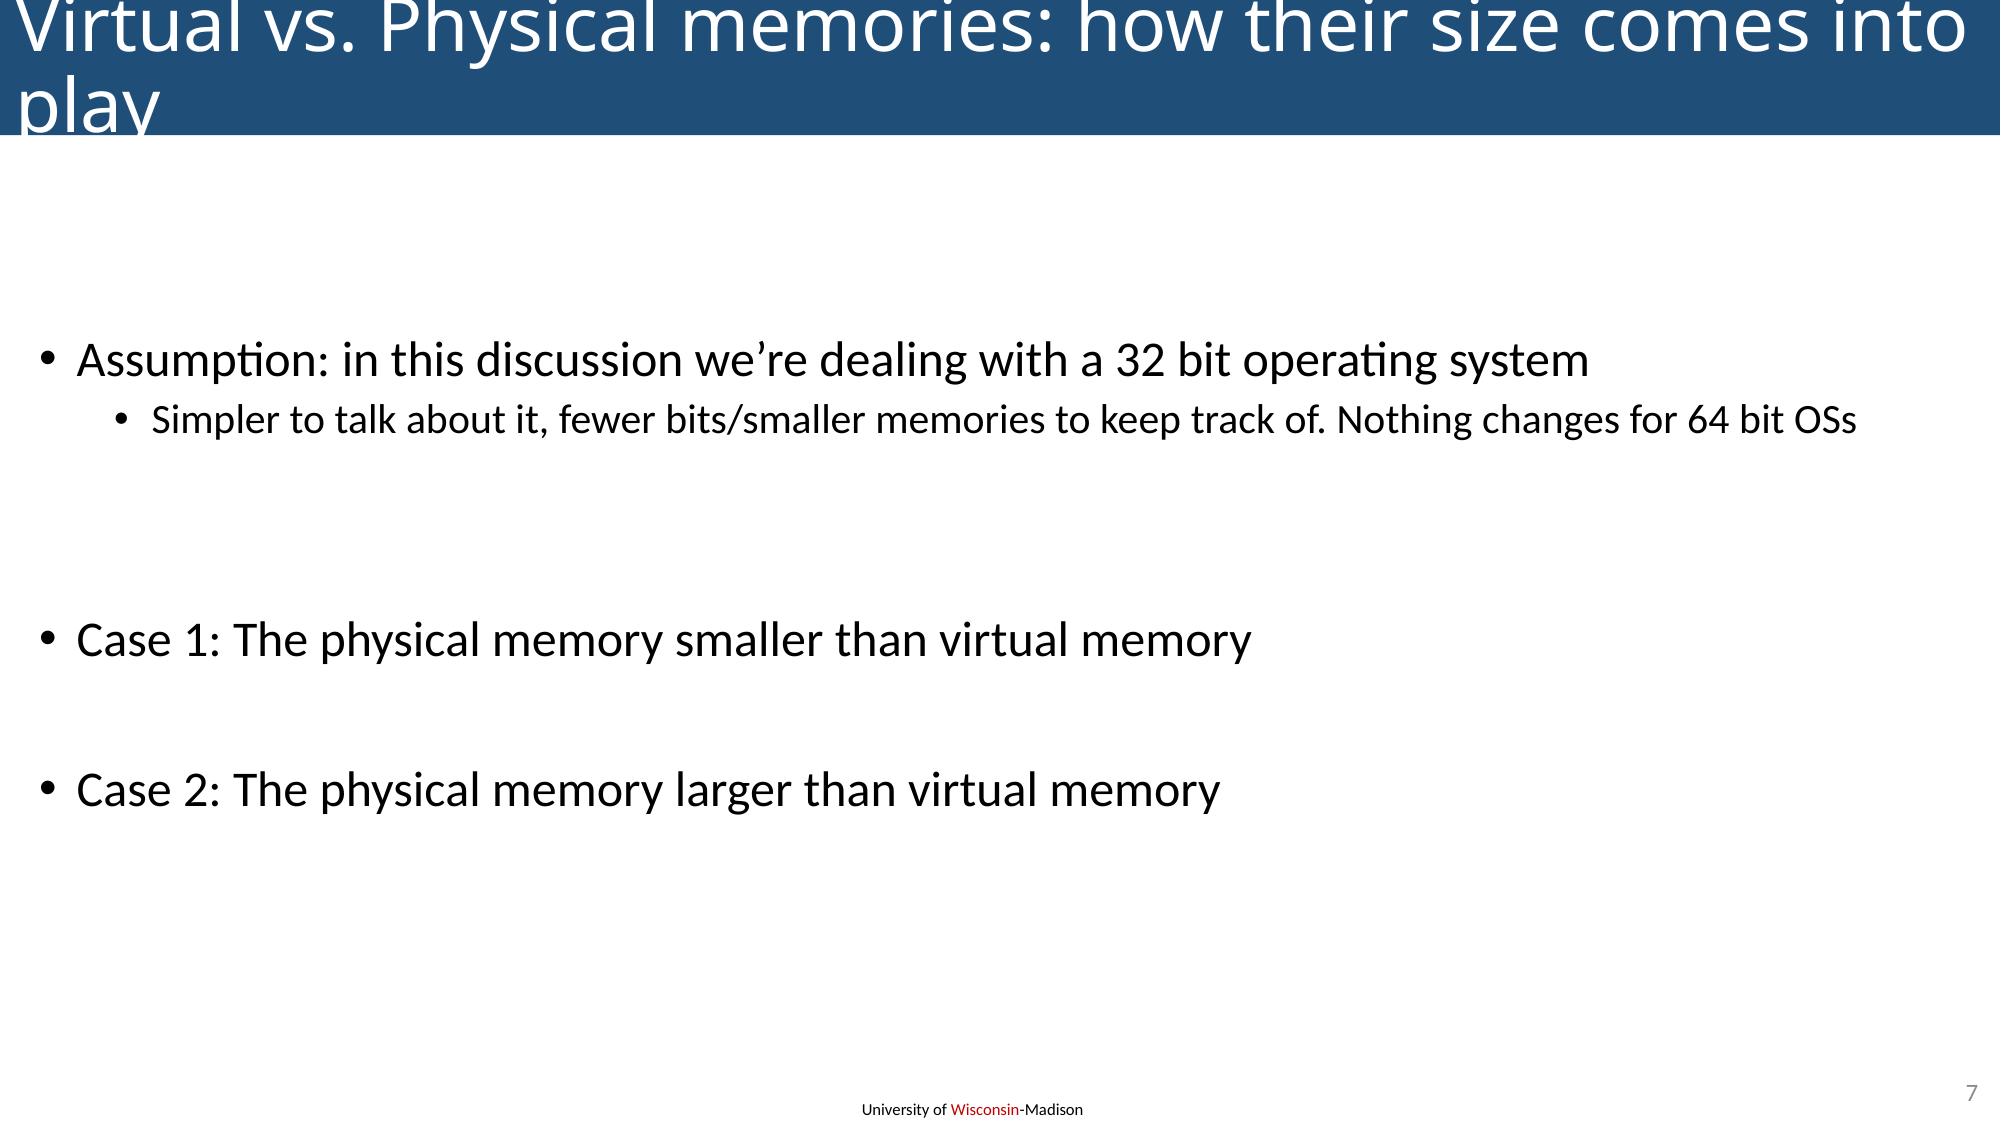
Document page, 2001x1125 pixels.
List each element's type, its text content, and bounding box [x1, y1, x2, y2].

title Virtual vs. Physical memories: how their size comes into play [0, 0, 2000, 136]
list Assumption: in this discussion we’re dealing with a 32 bit operating system Simpler to talk about it, fewer bits/smaller memories to keep track of. Nothing changes for 64 bit OSs Case 1: The physical memory smaller than virtual memory Case 2: The physical memory larger than virtual memory [24, 245, 1987, 1055]
slide_number 7 [1879, 1069, 1994, 1114]
